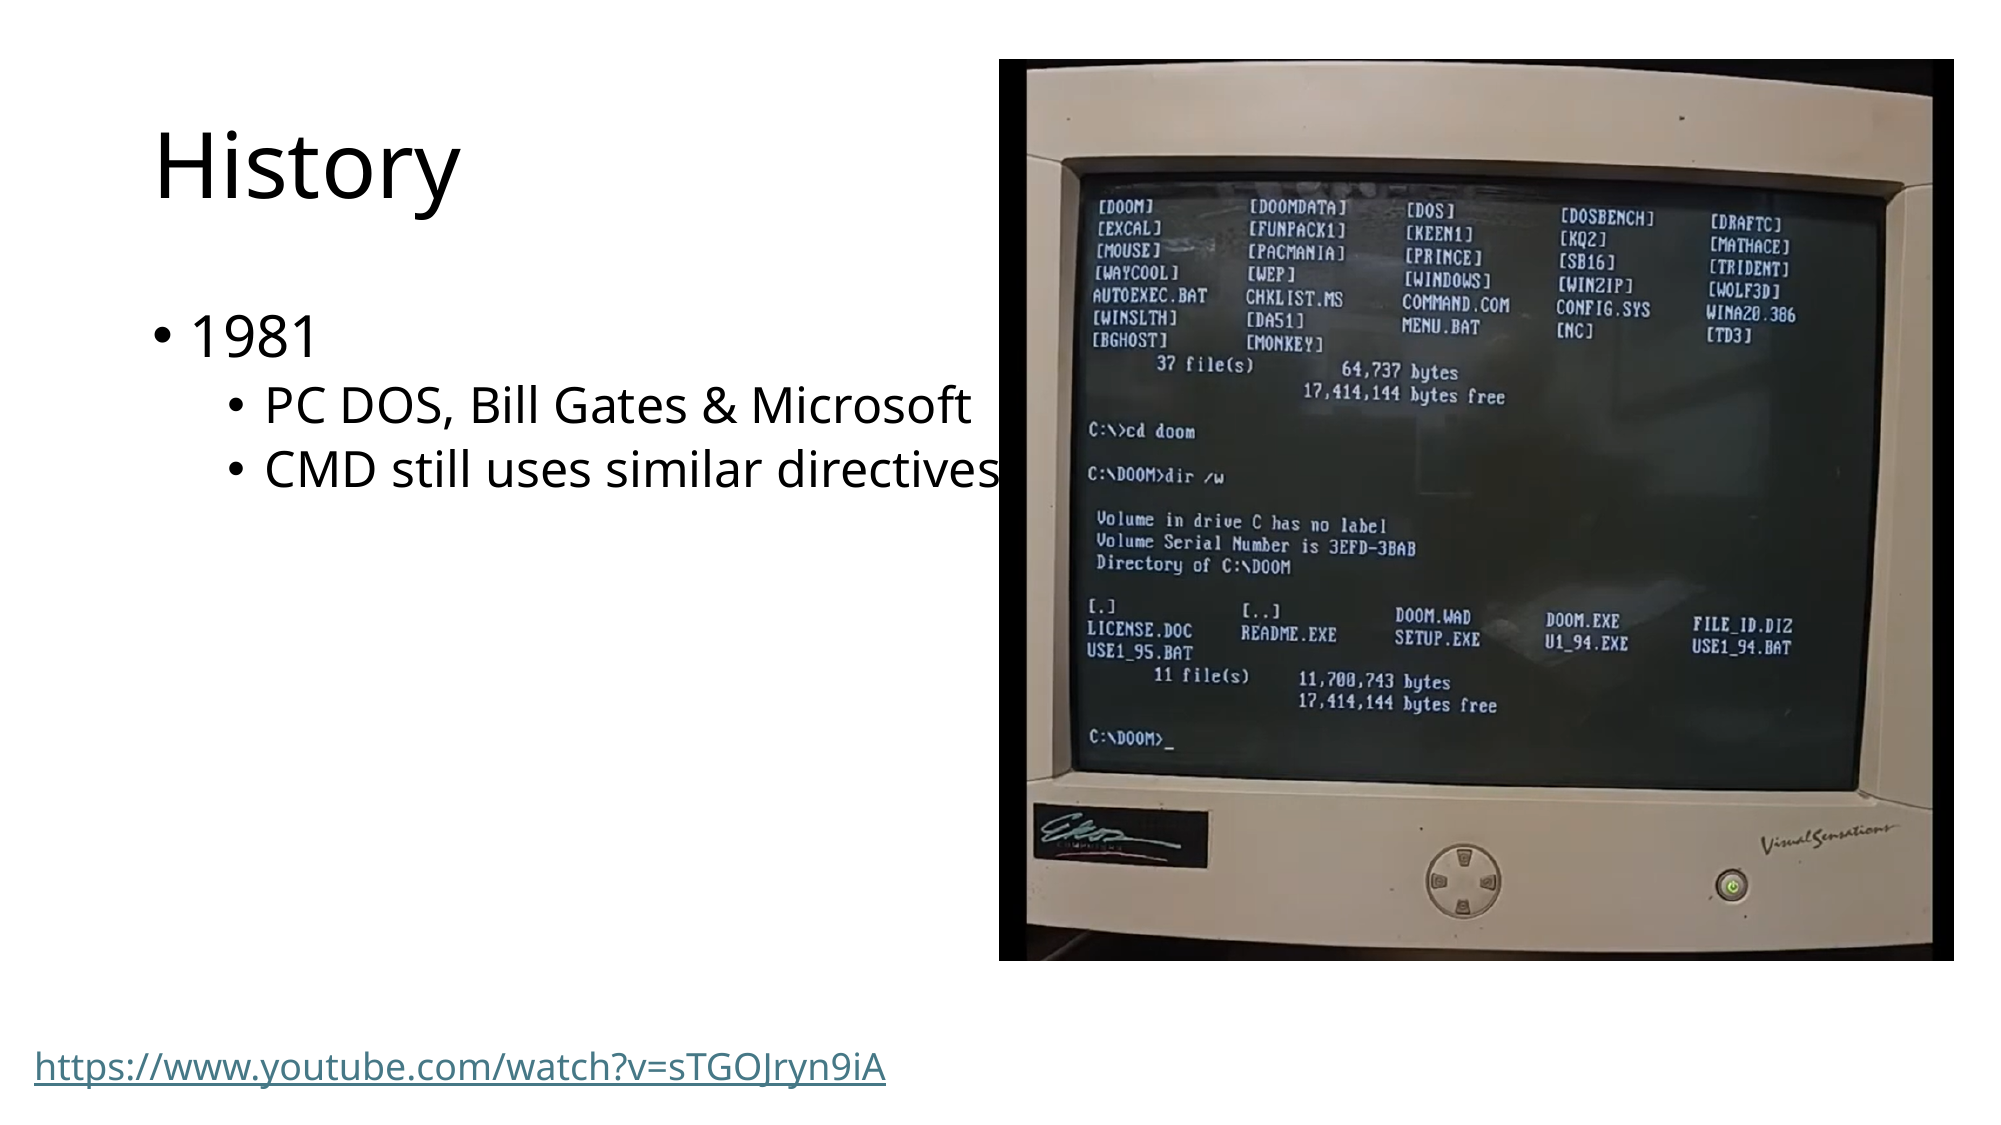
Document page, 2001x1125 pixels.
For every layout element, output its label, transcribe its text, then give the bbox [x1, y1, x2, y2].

text_box https://www.youtube.com/watch?v=sTGOJryn9iA [19, 1035, 1000, 1125]
picture [999, 59, 1954, 962]
list 1981 PC DOS, Bill Gates & Microsoft CMD still uses similar directives [137, 299, 1863, 1014]
title History [137, 59, 999, 278]
